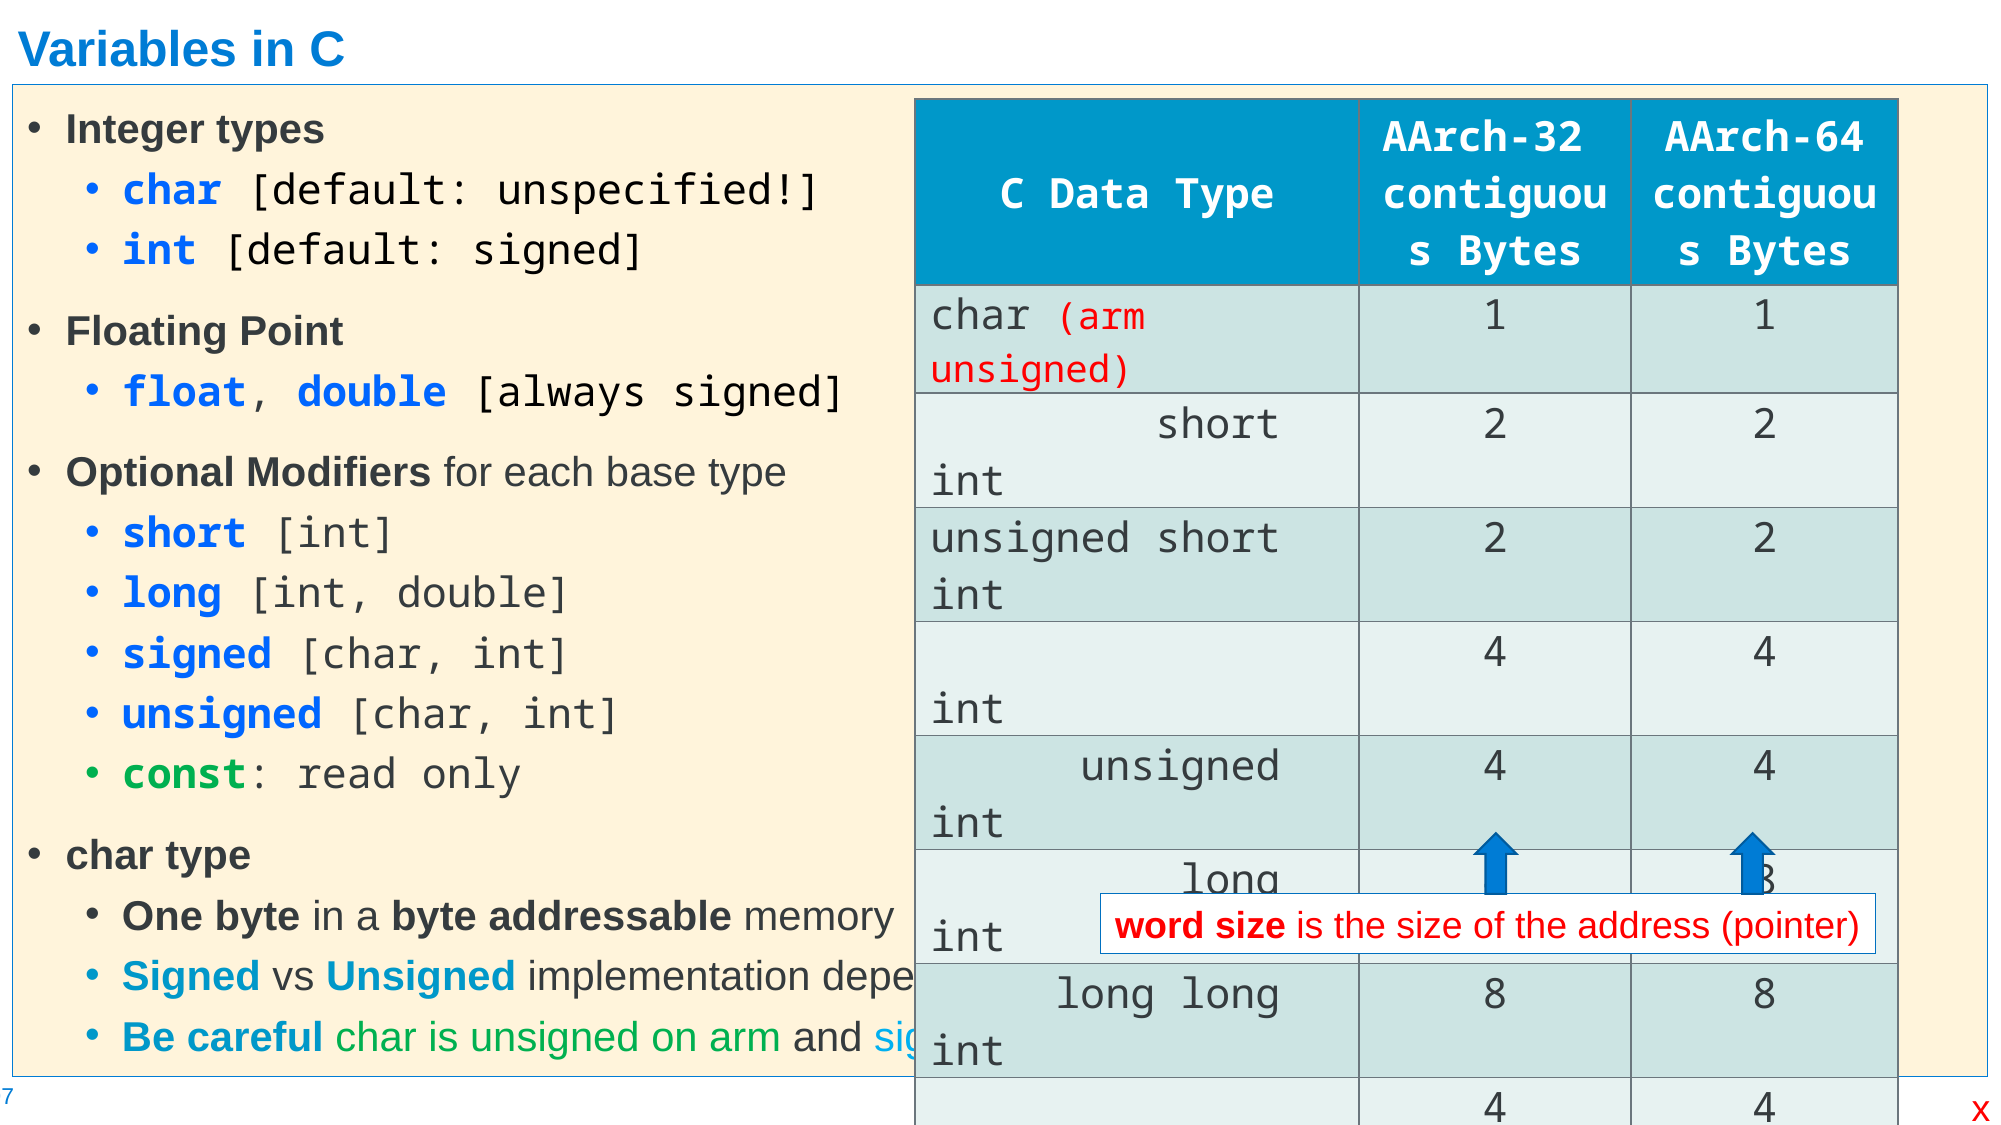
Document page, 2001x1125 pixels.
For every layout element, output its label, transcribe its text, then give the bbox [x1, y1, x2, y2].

table_cell long int [916, 850, 1358, 963]
table_cell int [916, 622, 1358, 735]
table_cell 4 [1360, 850, 1484, 893]
table_cell 8 [1632, 850, 1897, 963]
table_cell 2 [1360, 394, 1630, 507]
table_cell short int [916, 394, 1358, 507]
table_cell 4 [1360, 954, 1630, 963]
table_cell 1 [1360, 286, 1630, 392]
table_cell 2 [1360, 508, 1630, 621]
table_header C Data Type [916, 100, 1358, 284]
table_cell 4 [1360, 622, 1630, 735]
table_cell 4 [1508, 850, 1630, 893]
table_cell 4 [1632, 736, 1897, 849]
text_box x [1956, 1076, 2000, 1125]
table_cell 2 [1632, 394, 1897, 507]
table_cell 1 [1632, 286, 1897, 392]
table_cell unsigned int [916, 736, 1358, 849]
table_header AArch-32 contiguous Bytes [1360, 100, 1630, 284]
table_cell 4 [1632, 1078, 1897, 1125]
table_cell long long int [916, 964, 1358, 1077]
title Variables in C [2, 6, 663, 85]
text_box [1729, 831, 1776, 895]
table_cell char (arm unsigned) [916, 286, 1358, 392]
table_cell 2 [1632, 508, 1897, 621]
table_cell float [916, 1078, 1358, 1125]
table_cell unsigned short int [916, 508, 1358, 621]
list Integer types char [default: unspecified!] int [default: signed] Floating Point float, double [always signed] Optional Modifiers for each base type short [int] long [int, double] signed [char, int] unsigned [char, int] const: read only char type One byte in a byte addressable memory Signed vs Unsigned implementation dependent Be careful char is unsigned on arm and signed on other HW like intel [12, 84, 1988, 1077]
table_header AArch-64 contiguous Bytes [1632, 100, 1897, 284]
table_cell 4 [1360, 736, 1630, 849]
table_cell 8 [1632, 964, 1897, 1077]
text_box word size is the size of the address (pointer) [1100, 893, 1876, 954]
table_cell 4 [1360, 1078, 1630, 1125]
text_box [1472, 831, 1519, 895]
table_cell 4 [1632, 622, 1897, 735]
table_cell 8 [1360, 964, 1630, 1077]
